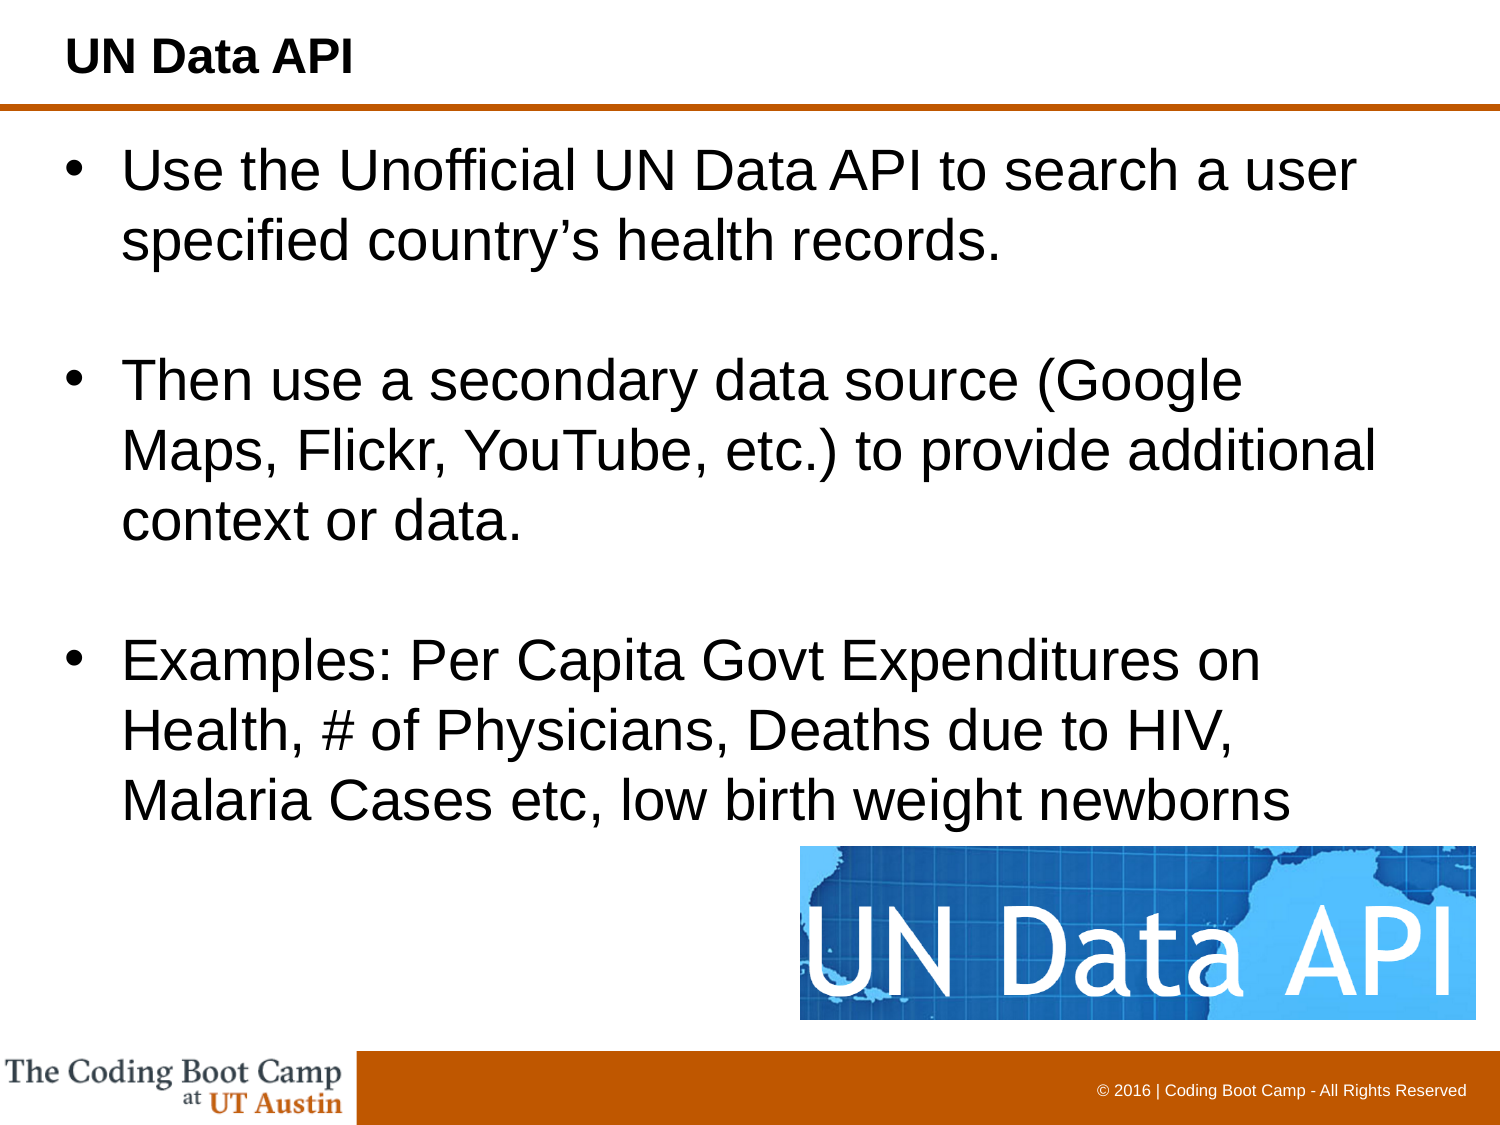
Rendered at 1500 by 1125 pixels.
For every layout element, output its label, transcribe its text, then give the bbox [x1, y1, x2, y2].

picture [0, 1050, 357, 1125]
picture [799, 846, 1476, 1020]
text_box Use the Unofficial UN Data API to search a user specified country’s health records. Then use a secondary data source (Google Maps, Flickr, YouTube, etc.) to provide additional context or data. Examples: Per Capita Govt Expenditures on Health, # of Physicians, Deaths due to HIV, Malaria Cases etc, low birth weight newborns [50, 124, 1425, 840]
text_box UN Data API [49, 16, 1163, 91]
